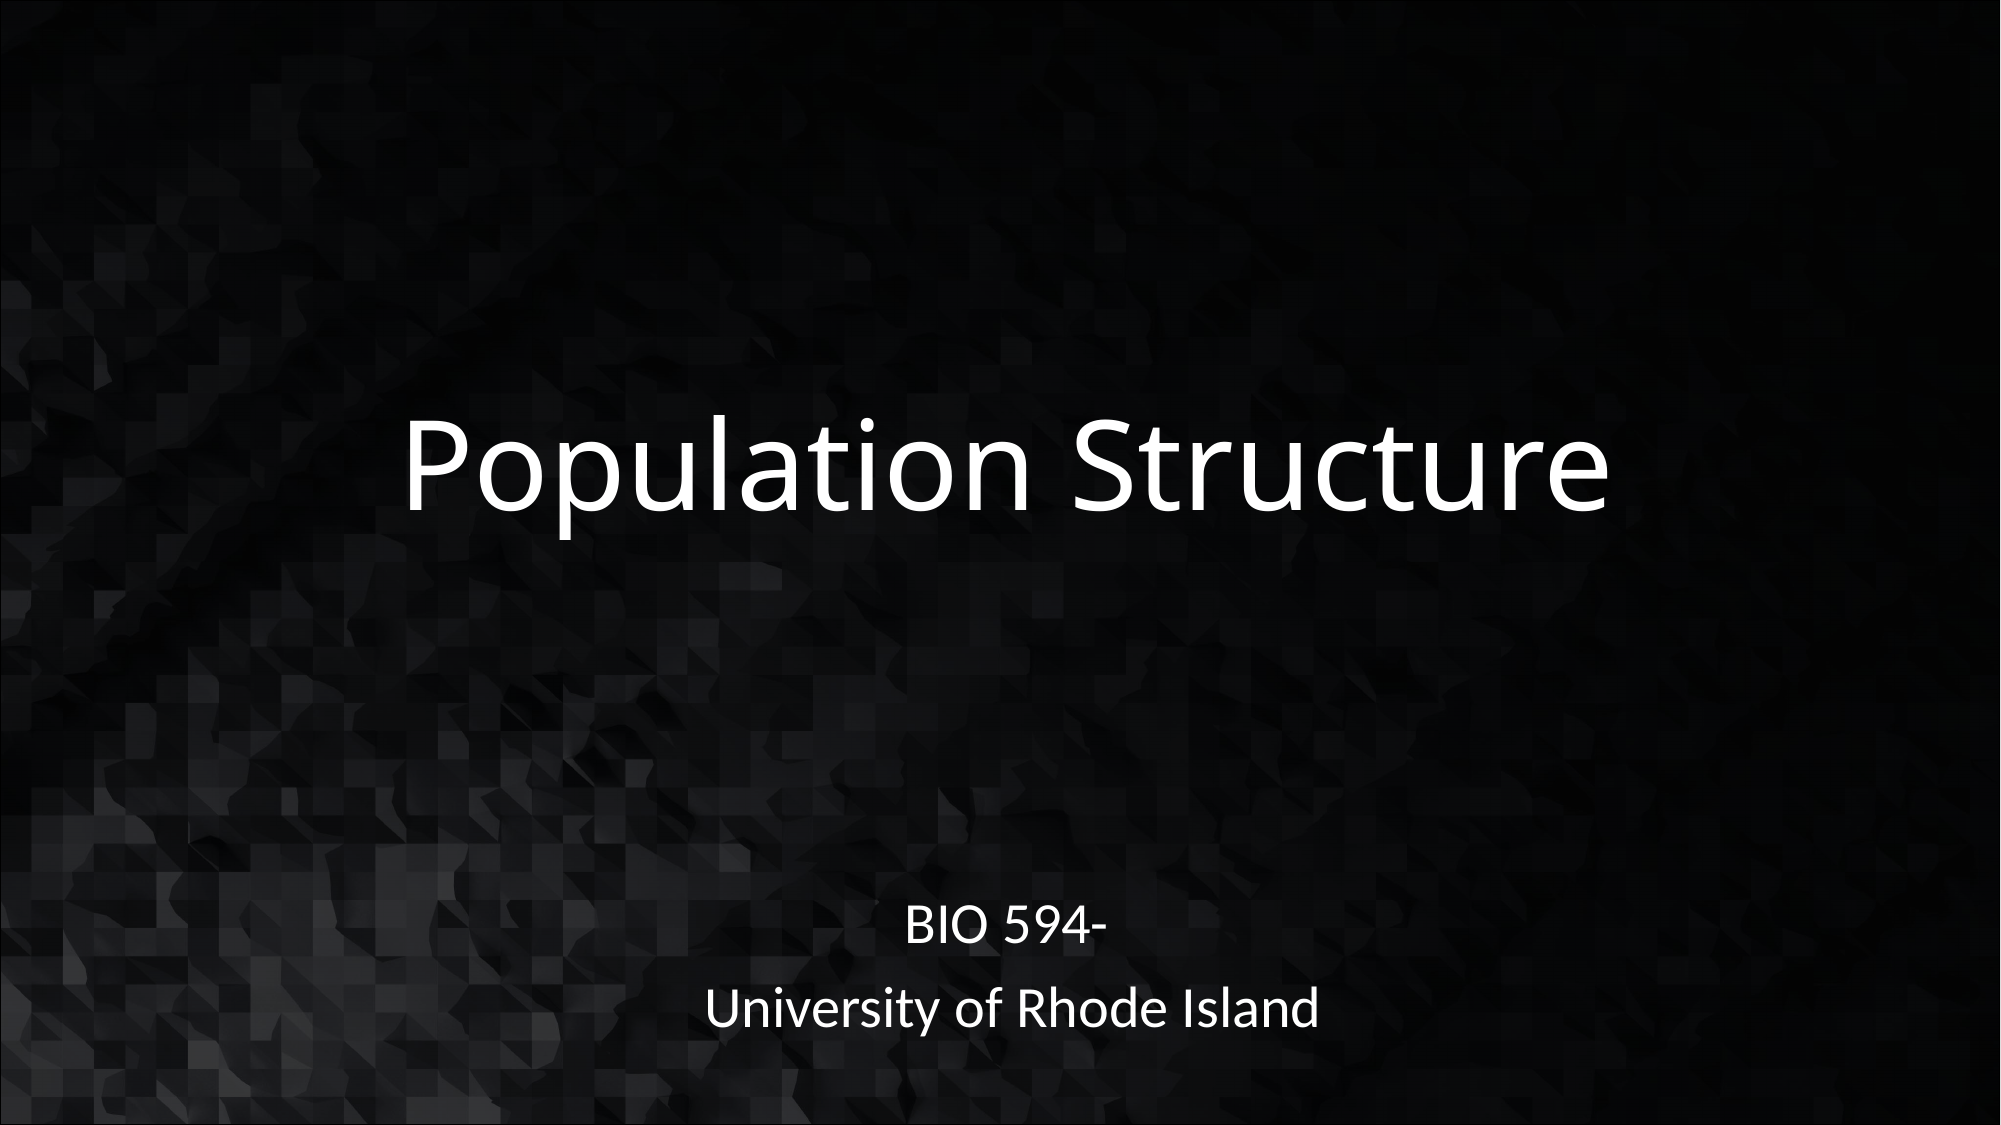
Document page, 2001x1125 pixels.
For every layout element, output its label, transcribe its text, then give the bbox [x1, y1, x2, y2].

picture [1, 1, 1999, 1124]
title Population Structure [263, 349, 1750, 591]
subtitle BIO 594- University of Rhode Island [331, 885, 1696, 1105]
